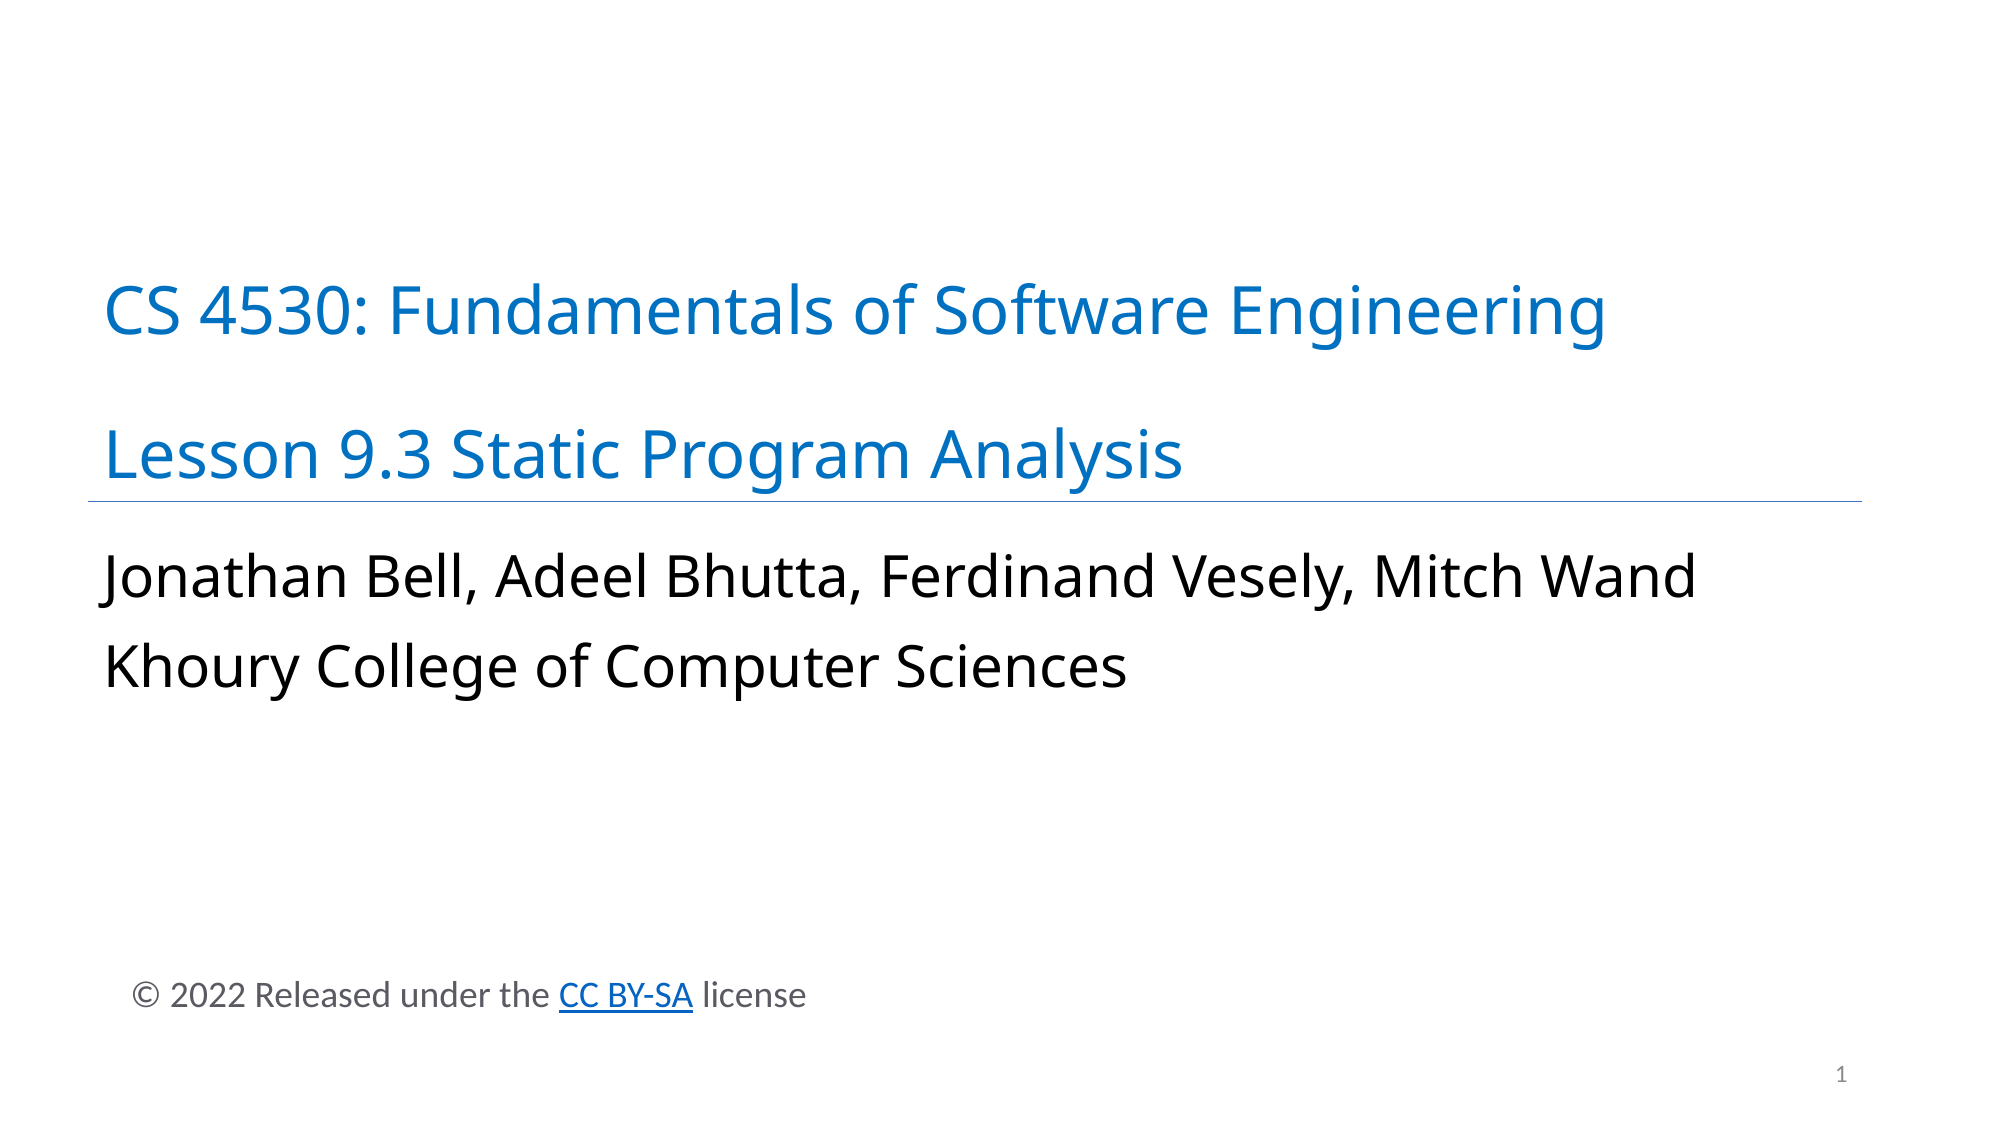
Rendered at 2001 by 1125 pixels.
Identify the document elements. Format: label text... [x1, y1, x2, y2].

slide_number 1 [1412, 1042, 1863, 1103]
subtitle Jonathan Bell, Adeel Bhutta, Ferdinand Vesely, Mitch Wand Khoury College of Computer Sciences [88, 531, 1863, 803]
text_box © 2022 Released under the CC BY-SA license [115, 962, 1116, 1023]
title CS 4530: Fundamentals of Software Engineering Lesson 9.3 Static Program Analysis [88, 109, 1863, 501]
